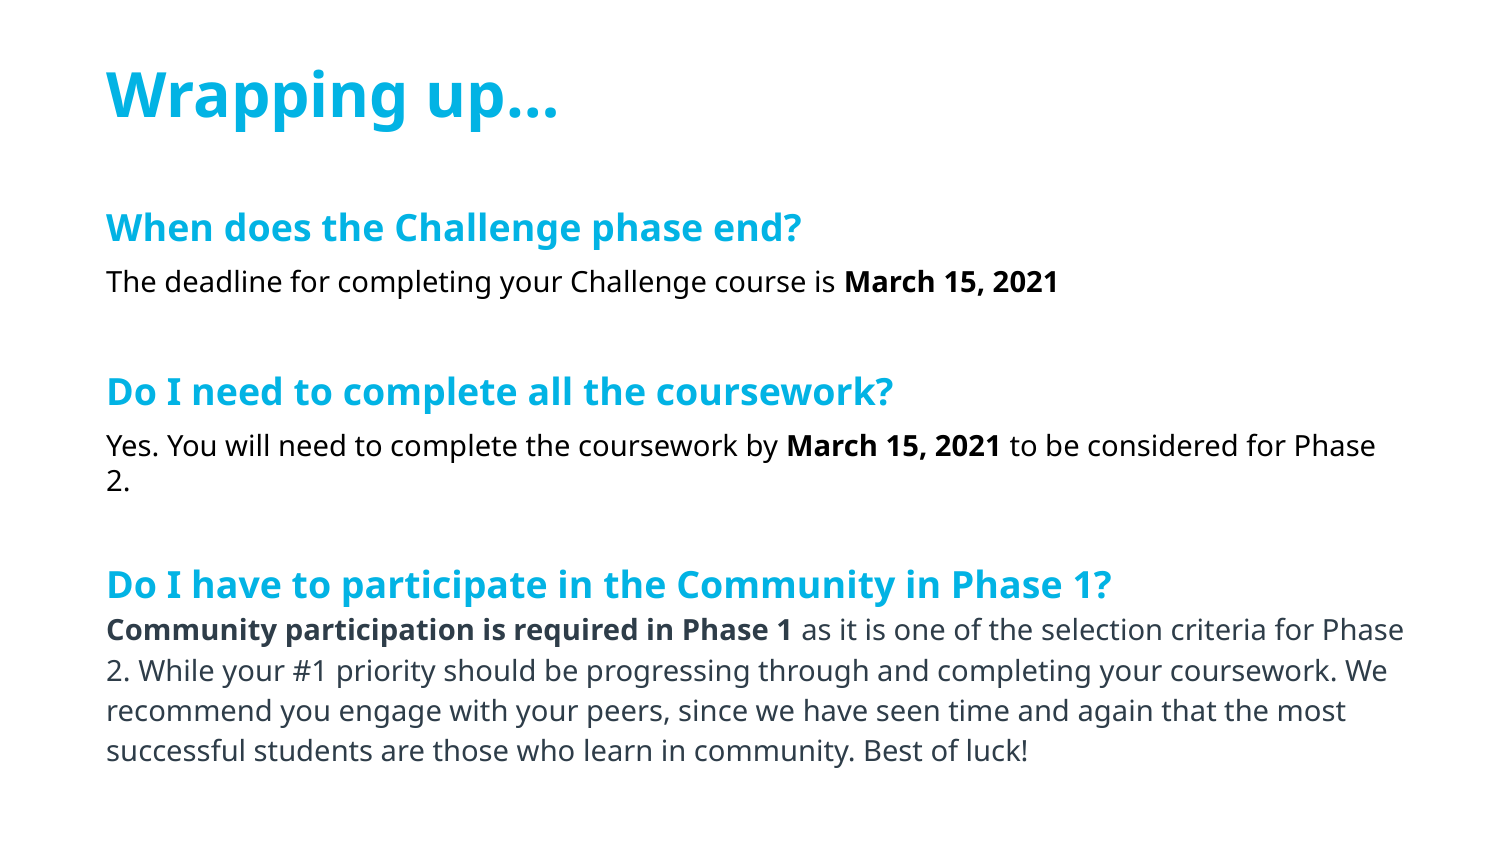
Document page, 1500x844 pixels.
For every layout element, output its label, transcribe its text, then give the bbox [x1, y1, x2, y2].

list Wrapping up… When does the Challenge phase end? The deadline for completing your Challenge course is March 15, 2021 Do I need to complete all the coursework? Yes. You will need to complete the coursework by March 15, 2021 to be considered for Phase 2. Do I have to participate in the Community in Phase 1? Community participation is required in Phase 1 as it is one of the selection criteria for Phase 2. While your #1 priority should be progressing through and completing your coursework. We recommend you engage with your peers, since we have seen time and again that the most successful students are those who learn in community. Best of luck! [100, 49, 1413, 807]
